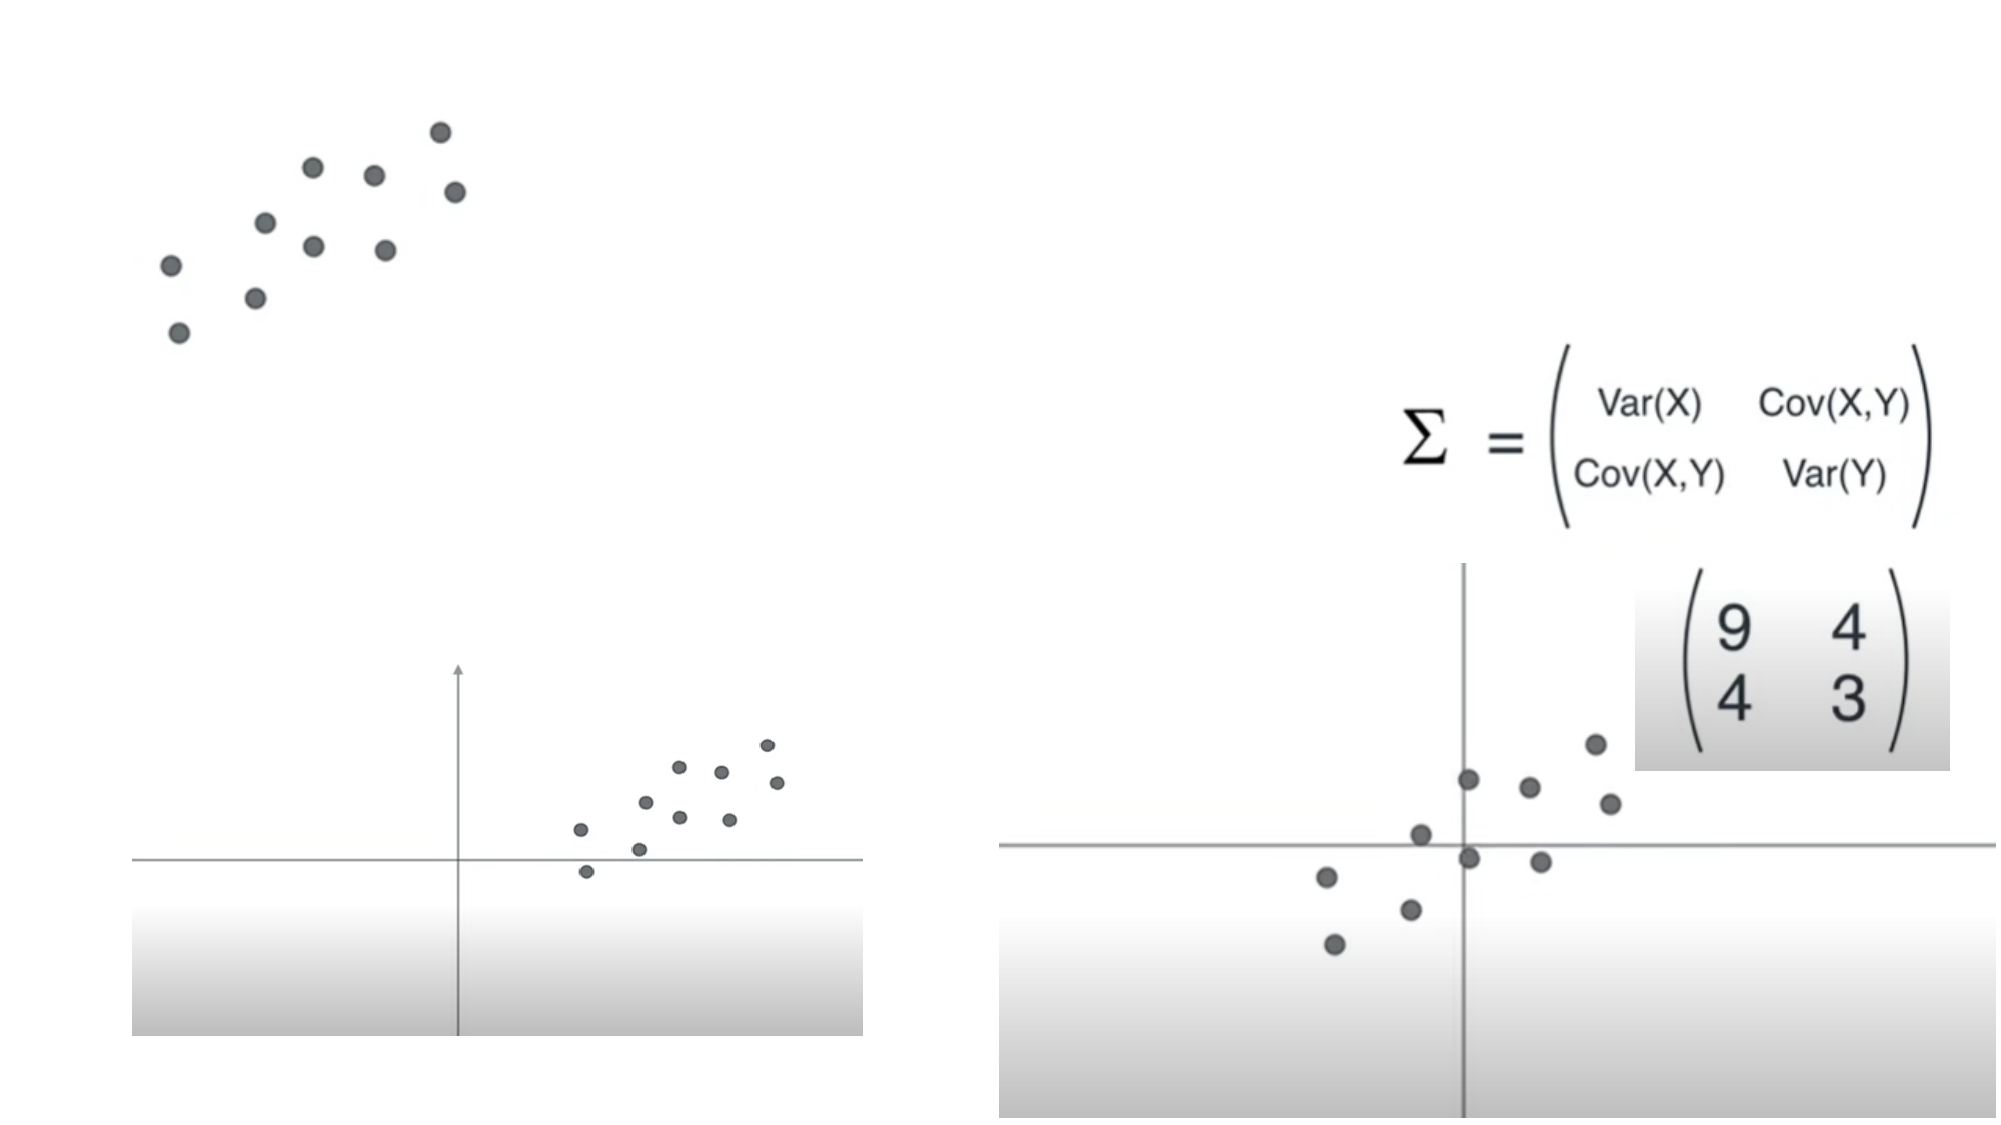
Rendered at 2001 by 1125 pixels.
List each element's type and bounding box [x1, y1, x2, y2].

picture [999, 310, 1996, 1118]
picture [44, 59, 517, 384]
picture [132, 645, 863, 1036]
